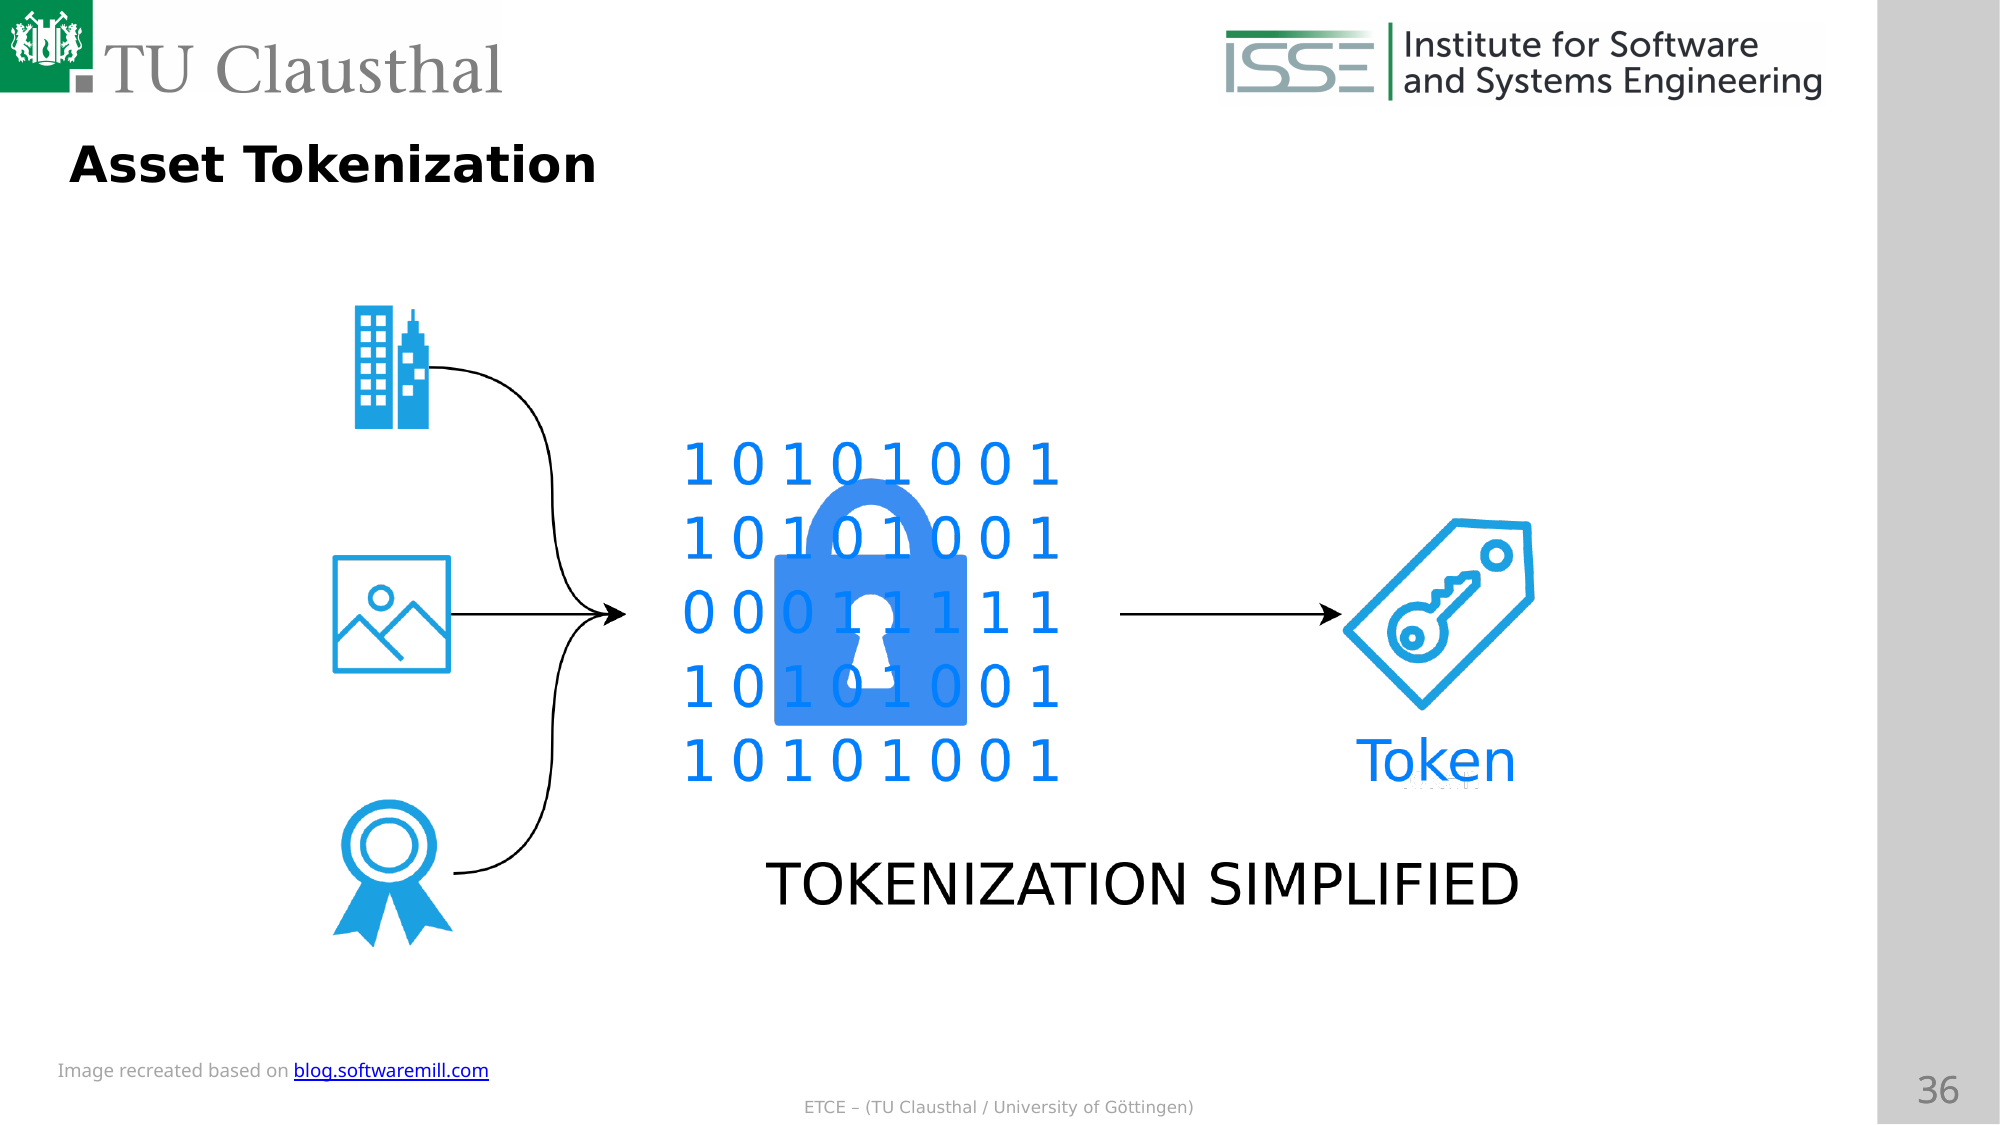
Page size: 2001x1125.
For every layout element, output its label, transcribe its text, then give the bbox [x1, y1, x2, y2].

picture [331, 304, 1543, 951]
text_box Image recreated based on blog.softwaremill.com [43, 1051, 1233, 1092]
picture [0, 0, 502, 93]
picture [1218, 22, 1827, 107]
text_box Asset Tokenization [55, 125, 1819, 208]
